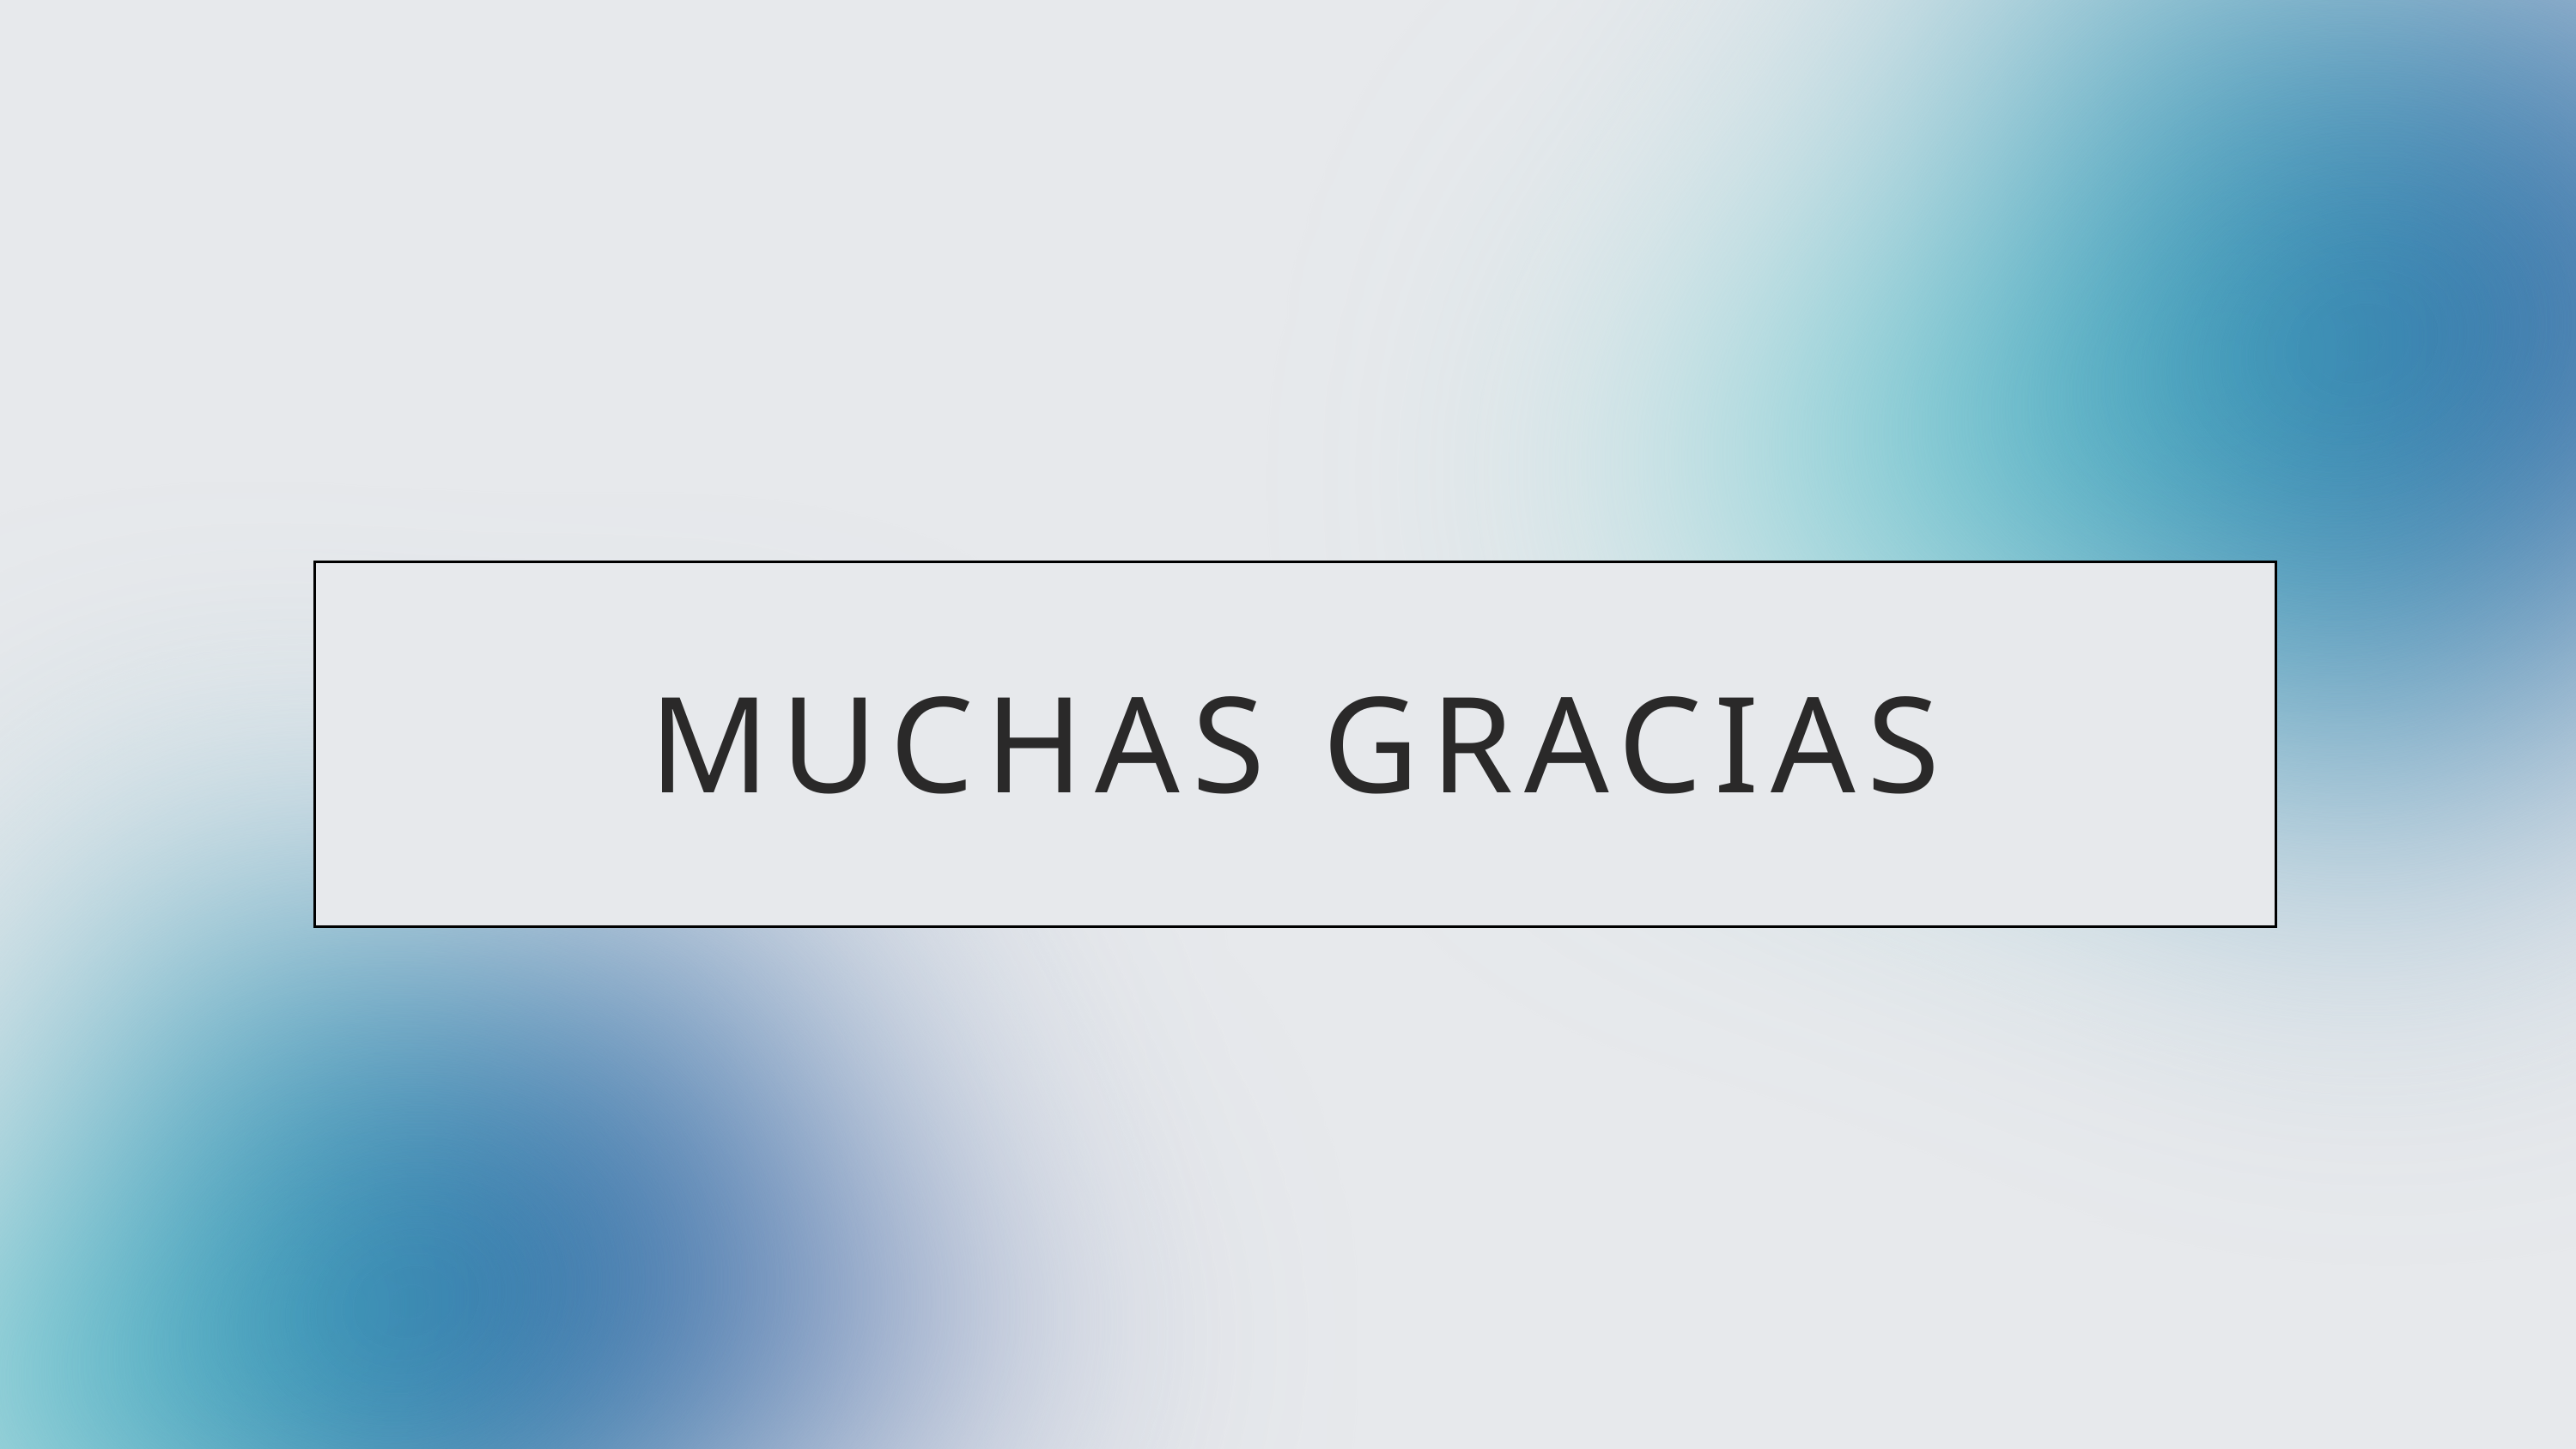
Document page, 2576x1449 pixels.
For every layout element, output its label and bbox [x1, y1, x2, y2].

text_box [1266, 0, 2576, 1266]
text_box [0, 482, 1358, 1449]
text_box [314, 561, 2276, 927]
